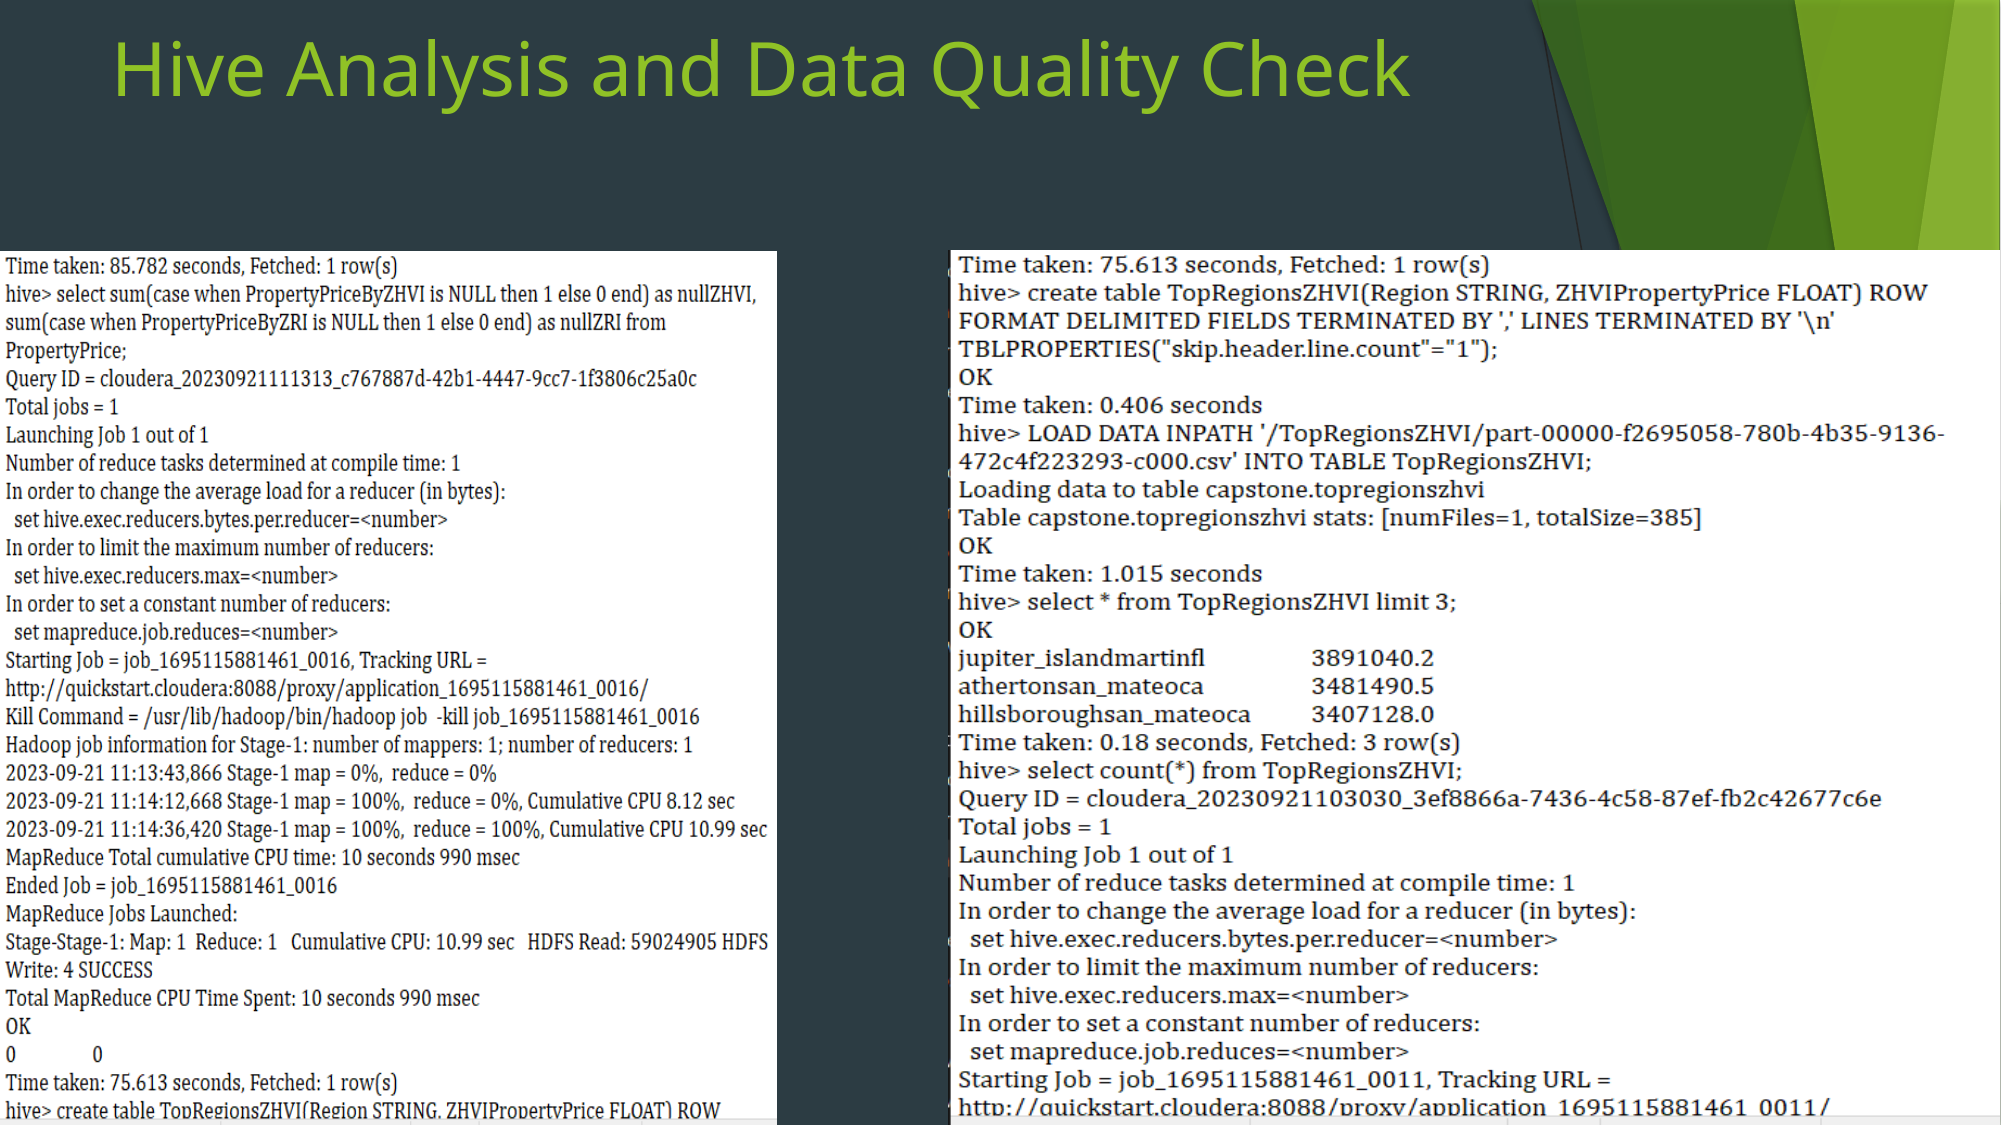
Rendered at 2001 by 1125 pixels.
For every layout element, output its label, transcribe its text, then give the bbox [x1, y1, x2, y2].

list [0, 251, 778, 1125]
title Hive Analysis and Data Quality Check [96, 13, 1508, 231]
picture [947, 249, 2000, 1125]
